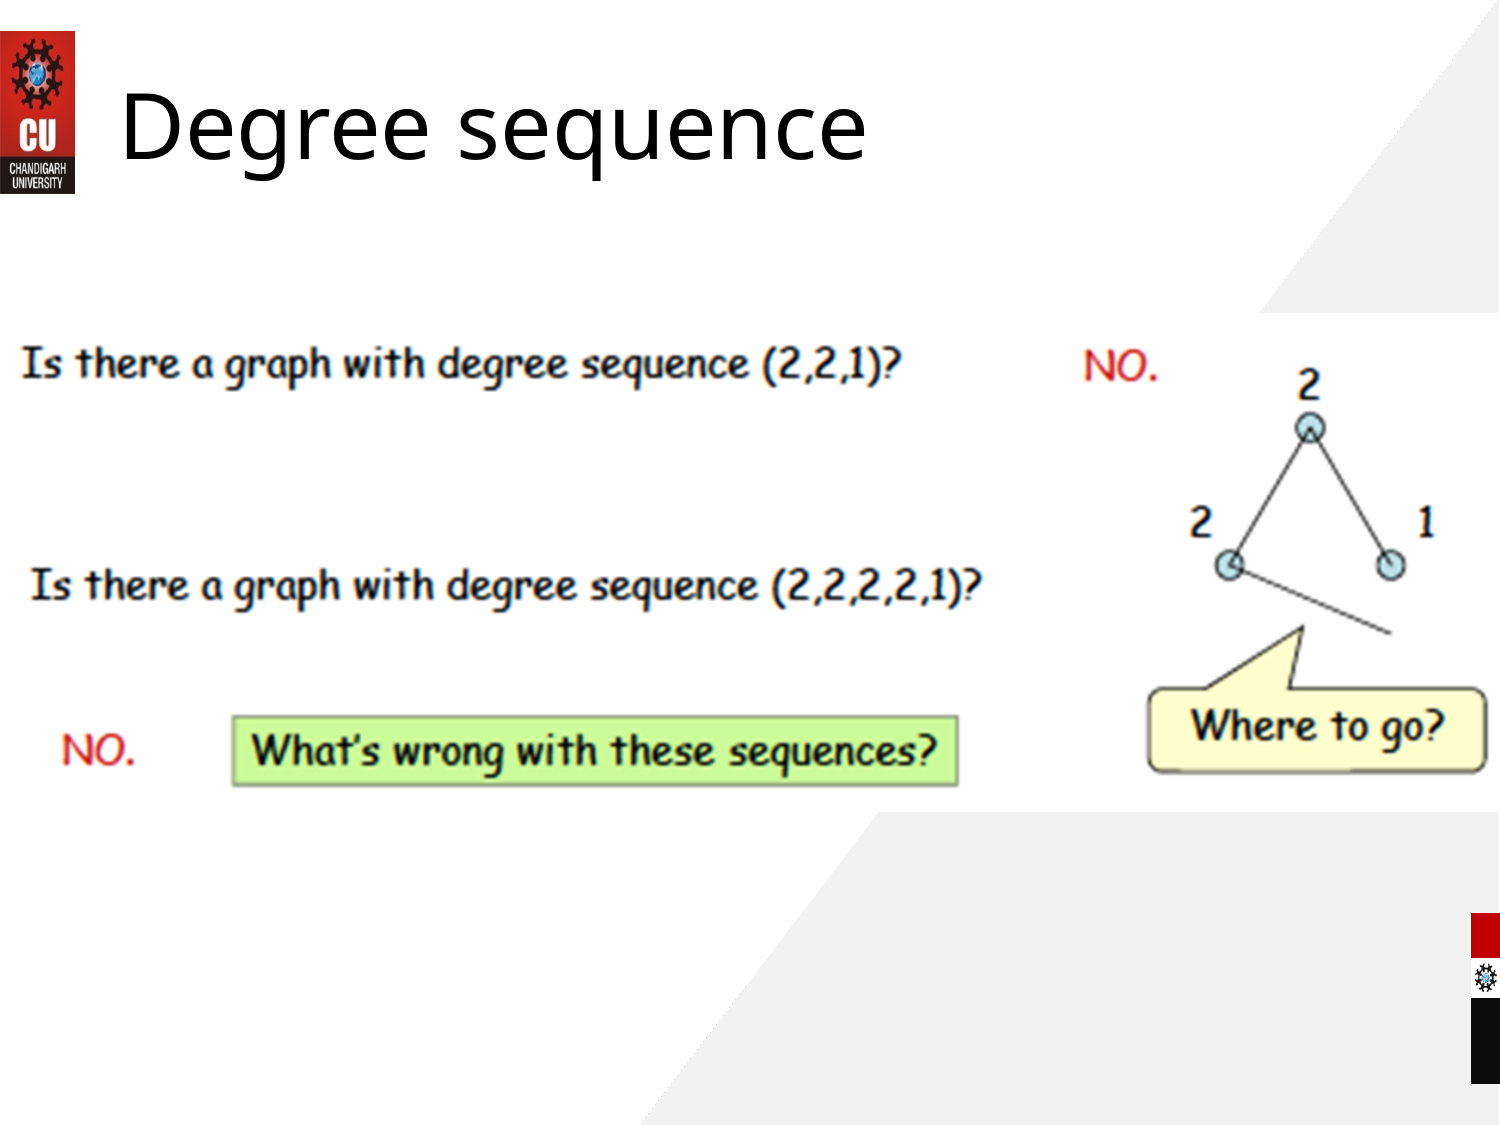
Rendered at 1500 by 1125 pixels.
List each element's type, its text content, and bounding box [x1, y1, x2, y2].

picture [0, 0, 1500, 1125]
title Degree sequence [103, 59, 1397, 200]
